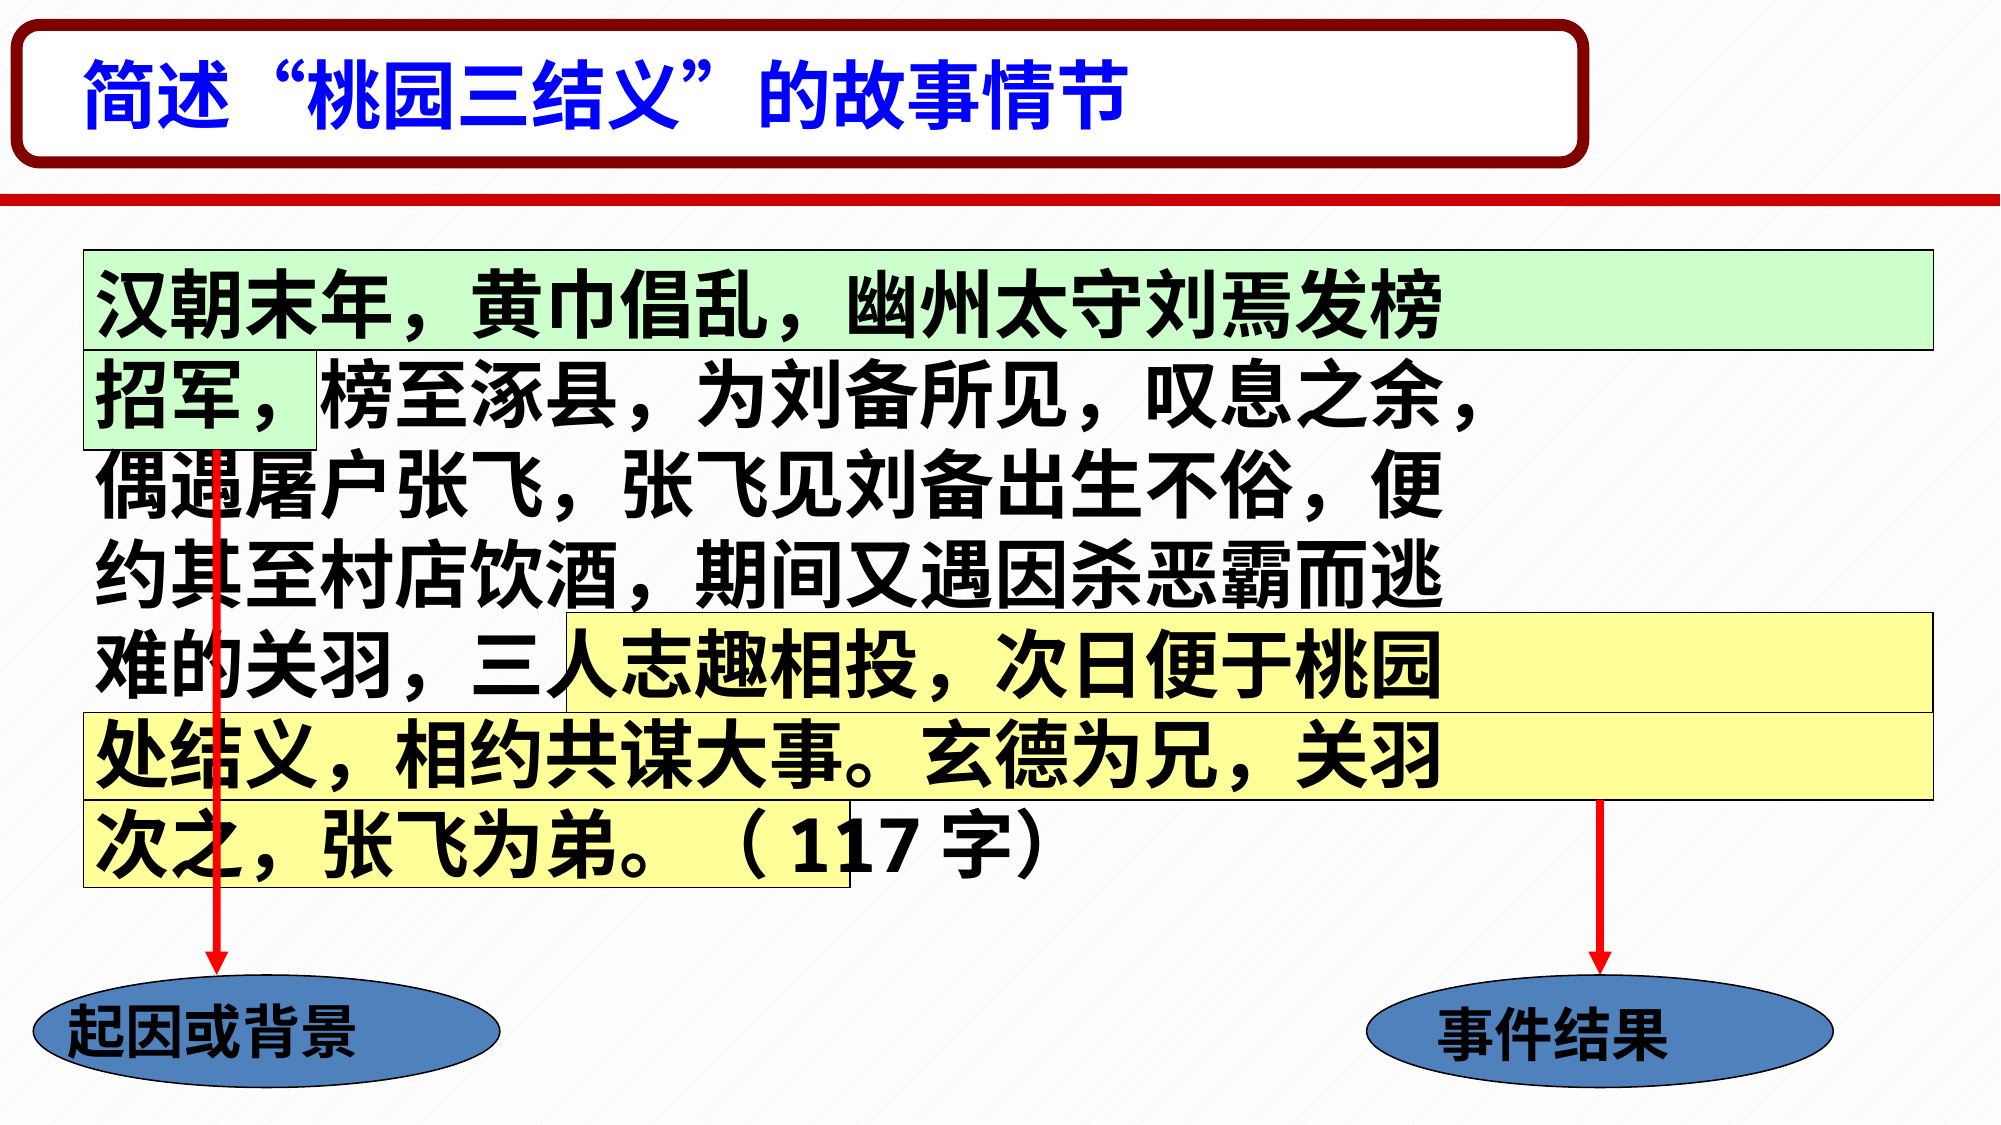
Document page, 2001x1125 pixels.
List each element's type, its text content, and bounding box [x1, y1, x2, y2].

text_box 简述“桃园三结义”的故事情节 [66, 0, 1867, 188]
text_box [1593, 799, 1607, 974]
text_box [1535, 713, 1934, 800]
text_box [16, 24, 66, 163]
text_box [1535, 612, 1934, 713]
text_box [210, 449, 223, 974]
text_box 汉朝末年，黄巾倡乱，幽州太守刘焉发榜 招军，榜至涿县，为刘备所见，叹息之余， 偶遇屠户张飞，张飞见刘备出生不俗，便 约其至村店饮酒，期间又遇因杀恶霸而逃 难的关羽，三人志趣相投，次日便于桃园 处结义，相约共谋大事。玄德为兄，关羽 次之，张飞为弟。（117字） [79, 250, 1535, 896]
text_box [33, 974, 500, 1088]
text_box [83, 249, 1934, 350]
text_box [1366, 974, 1834, 1088]
